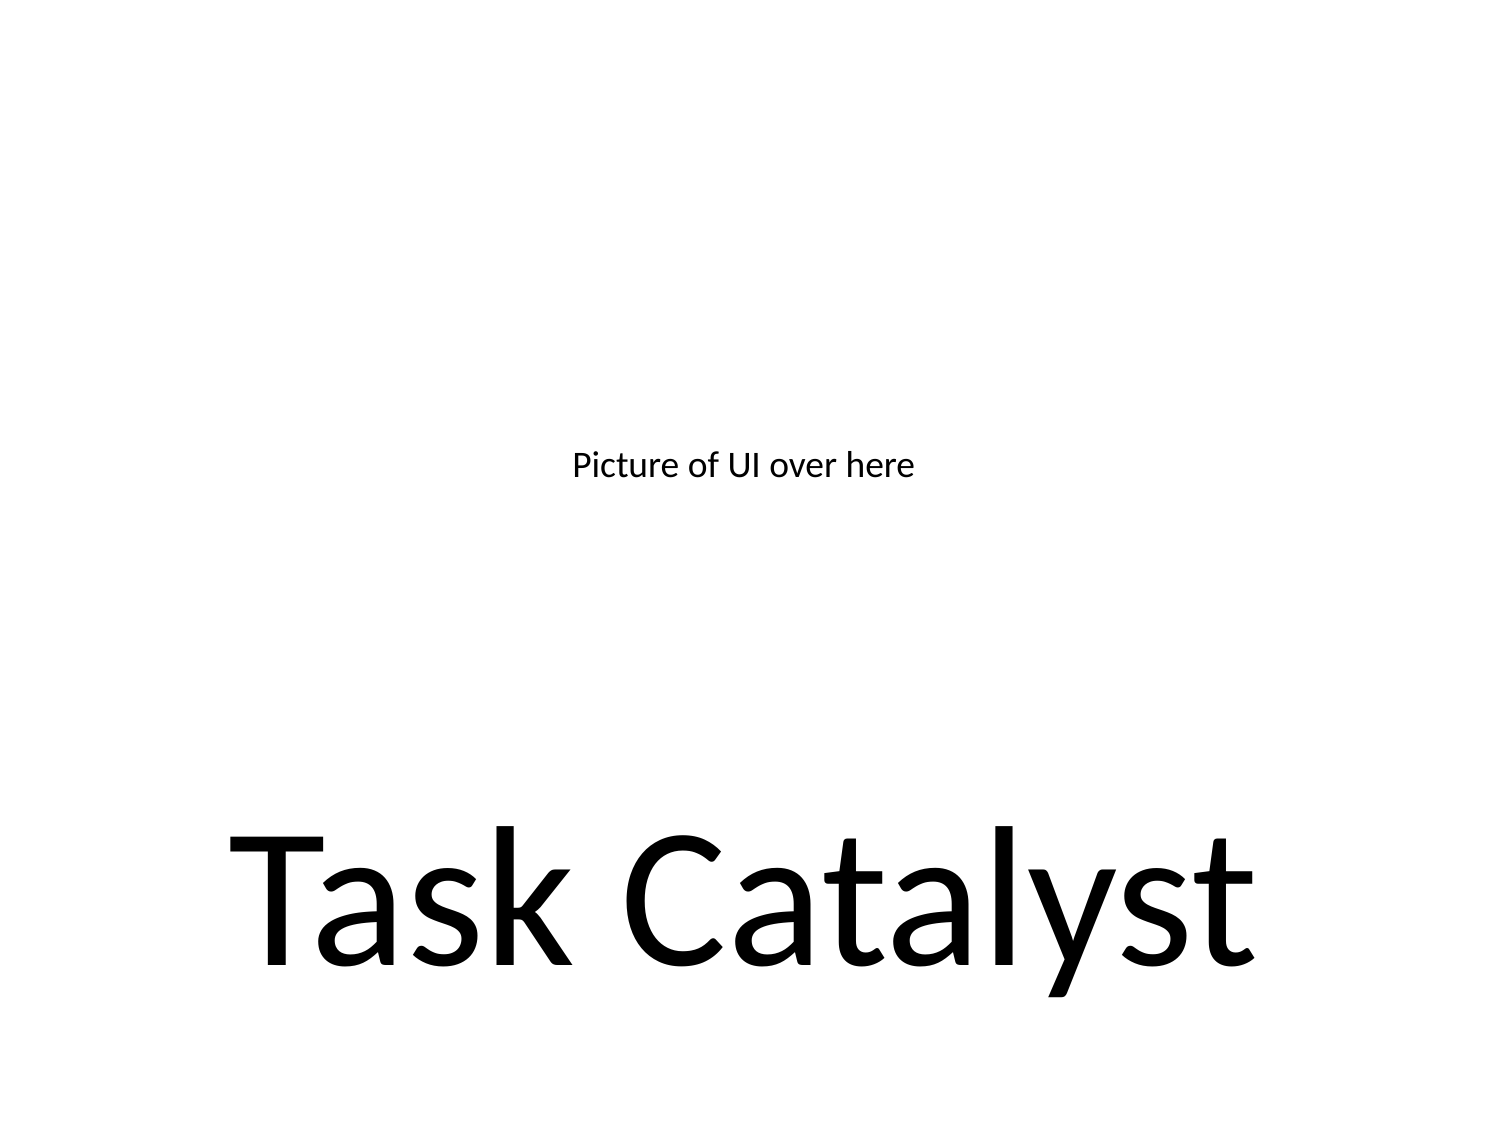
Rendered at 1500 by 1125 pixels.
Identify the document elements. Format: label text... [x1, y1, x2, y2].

text_box Picture of UI over here [557, 432, 931, 493]
text_box Task Catalyst [214, 757, 1275, 1013]
